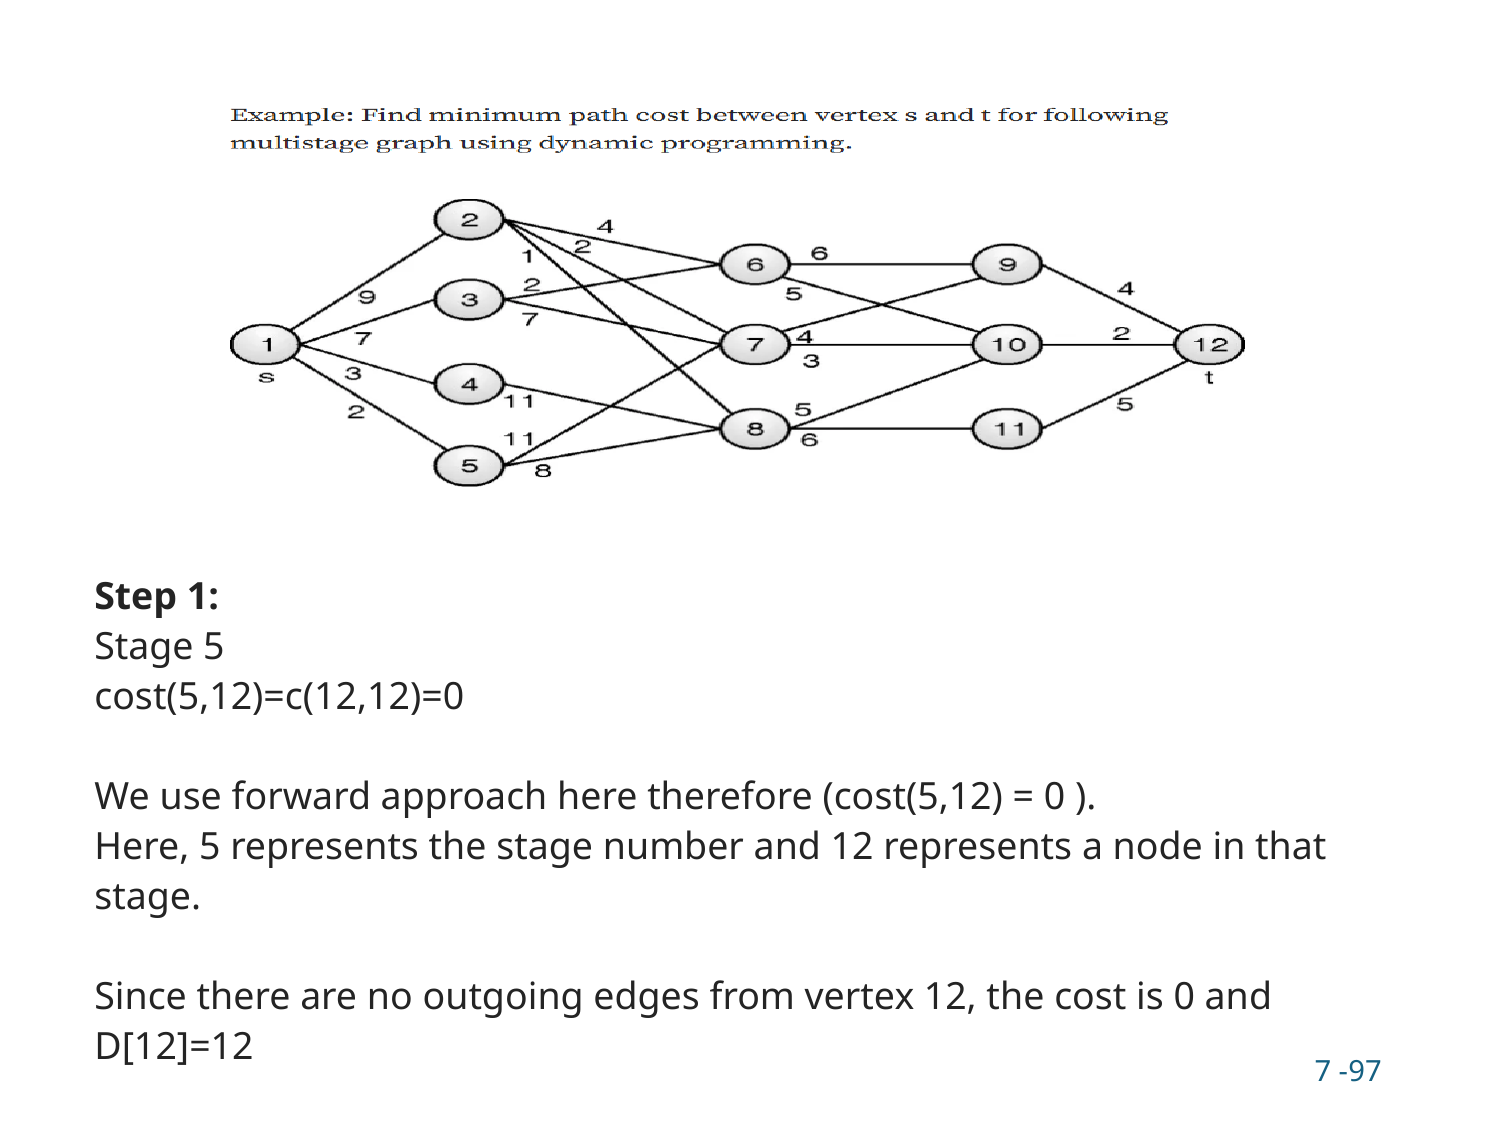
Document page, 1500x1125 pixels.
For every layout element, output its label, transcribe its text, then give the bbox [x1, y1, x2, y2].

picture [216, 94, 1318, 501]
text_box Step 1: Stage 5 cost(5,12)=c(12,12)=0 We use forward approach here therefore (cost(5,12) = 0 ). Here, 5 represents the stage number and 12 represents a node in that stage. Since there are no outgoing edges from vertex 12, the cost is 0 and D[12]=12 [79, 559, 1455, 1120]
